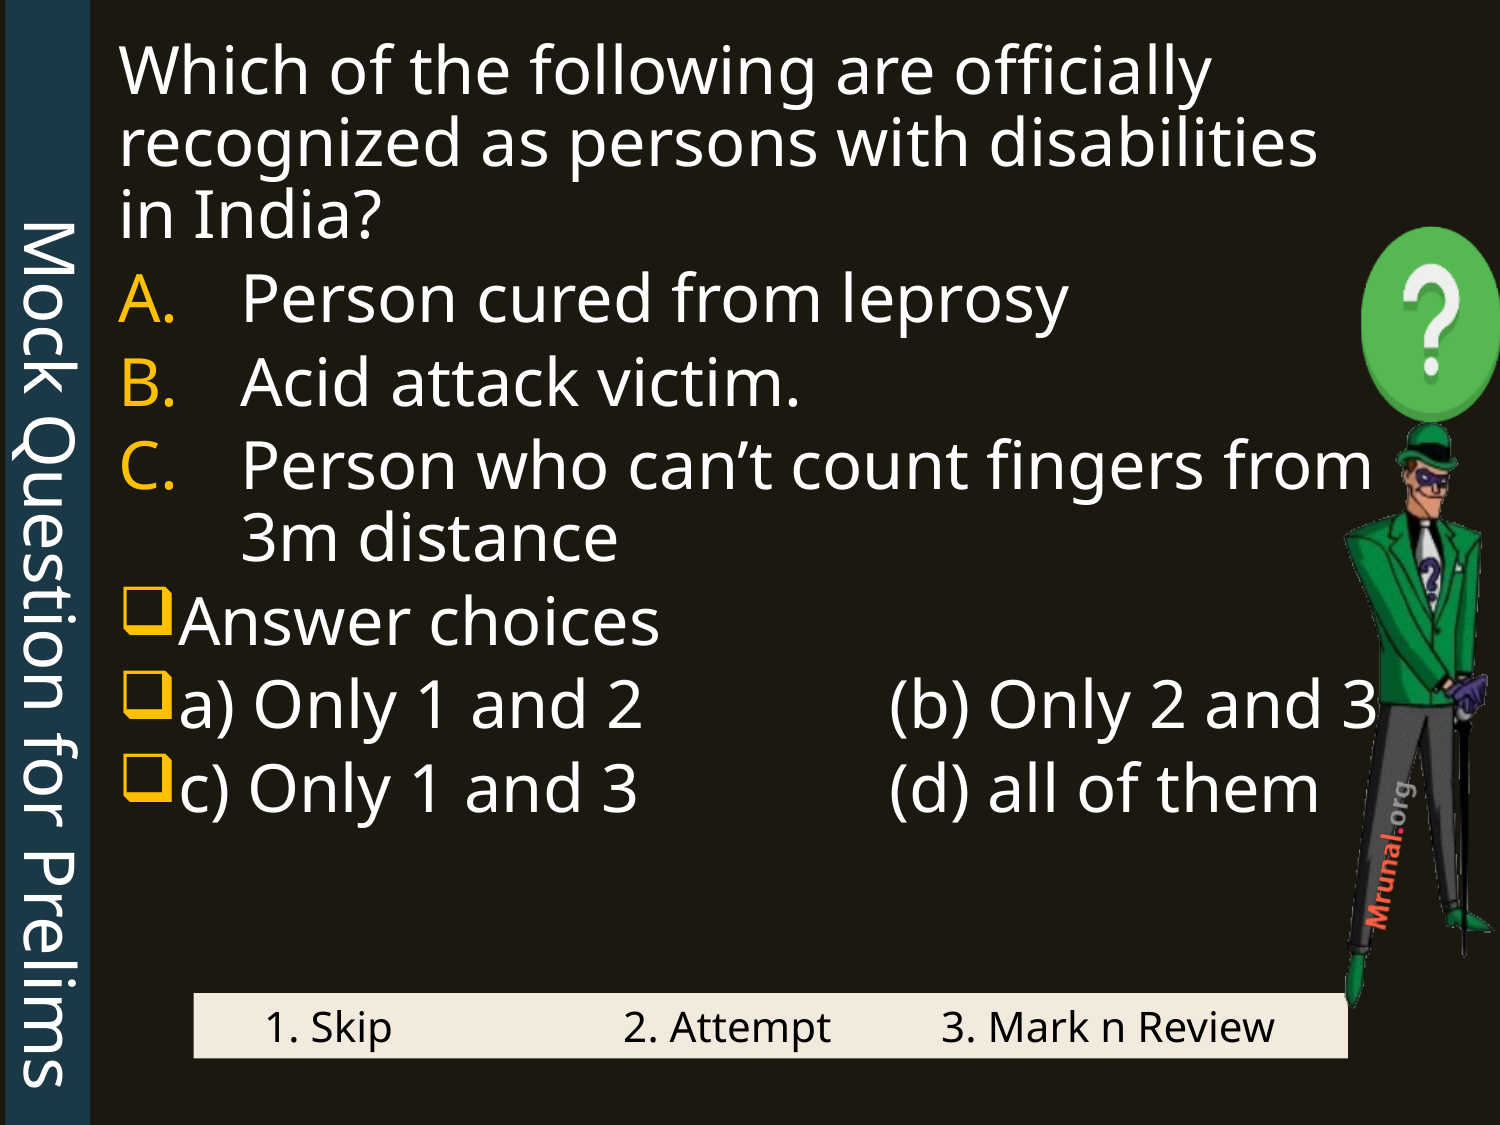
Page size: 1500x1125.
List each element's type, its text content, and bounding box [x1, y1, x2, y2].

list Mock Question for Prelims [5, 0, 91, 1125]
list Which of the following are officially recognized as persons with disabilities in India? Person cured from leprosy Acid attack victim. Person who can’t count fingers from 3m distance Answer choices a) Only 1 and 2 (b) Only 2 and 3 c) Only 1 and 3 (d) all of them [103, 29, 1397, 1014]
picture [1397, 208, 1500, 1014]
